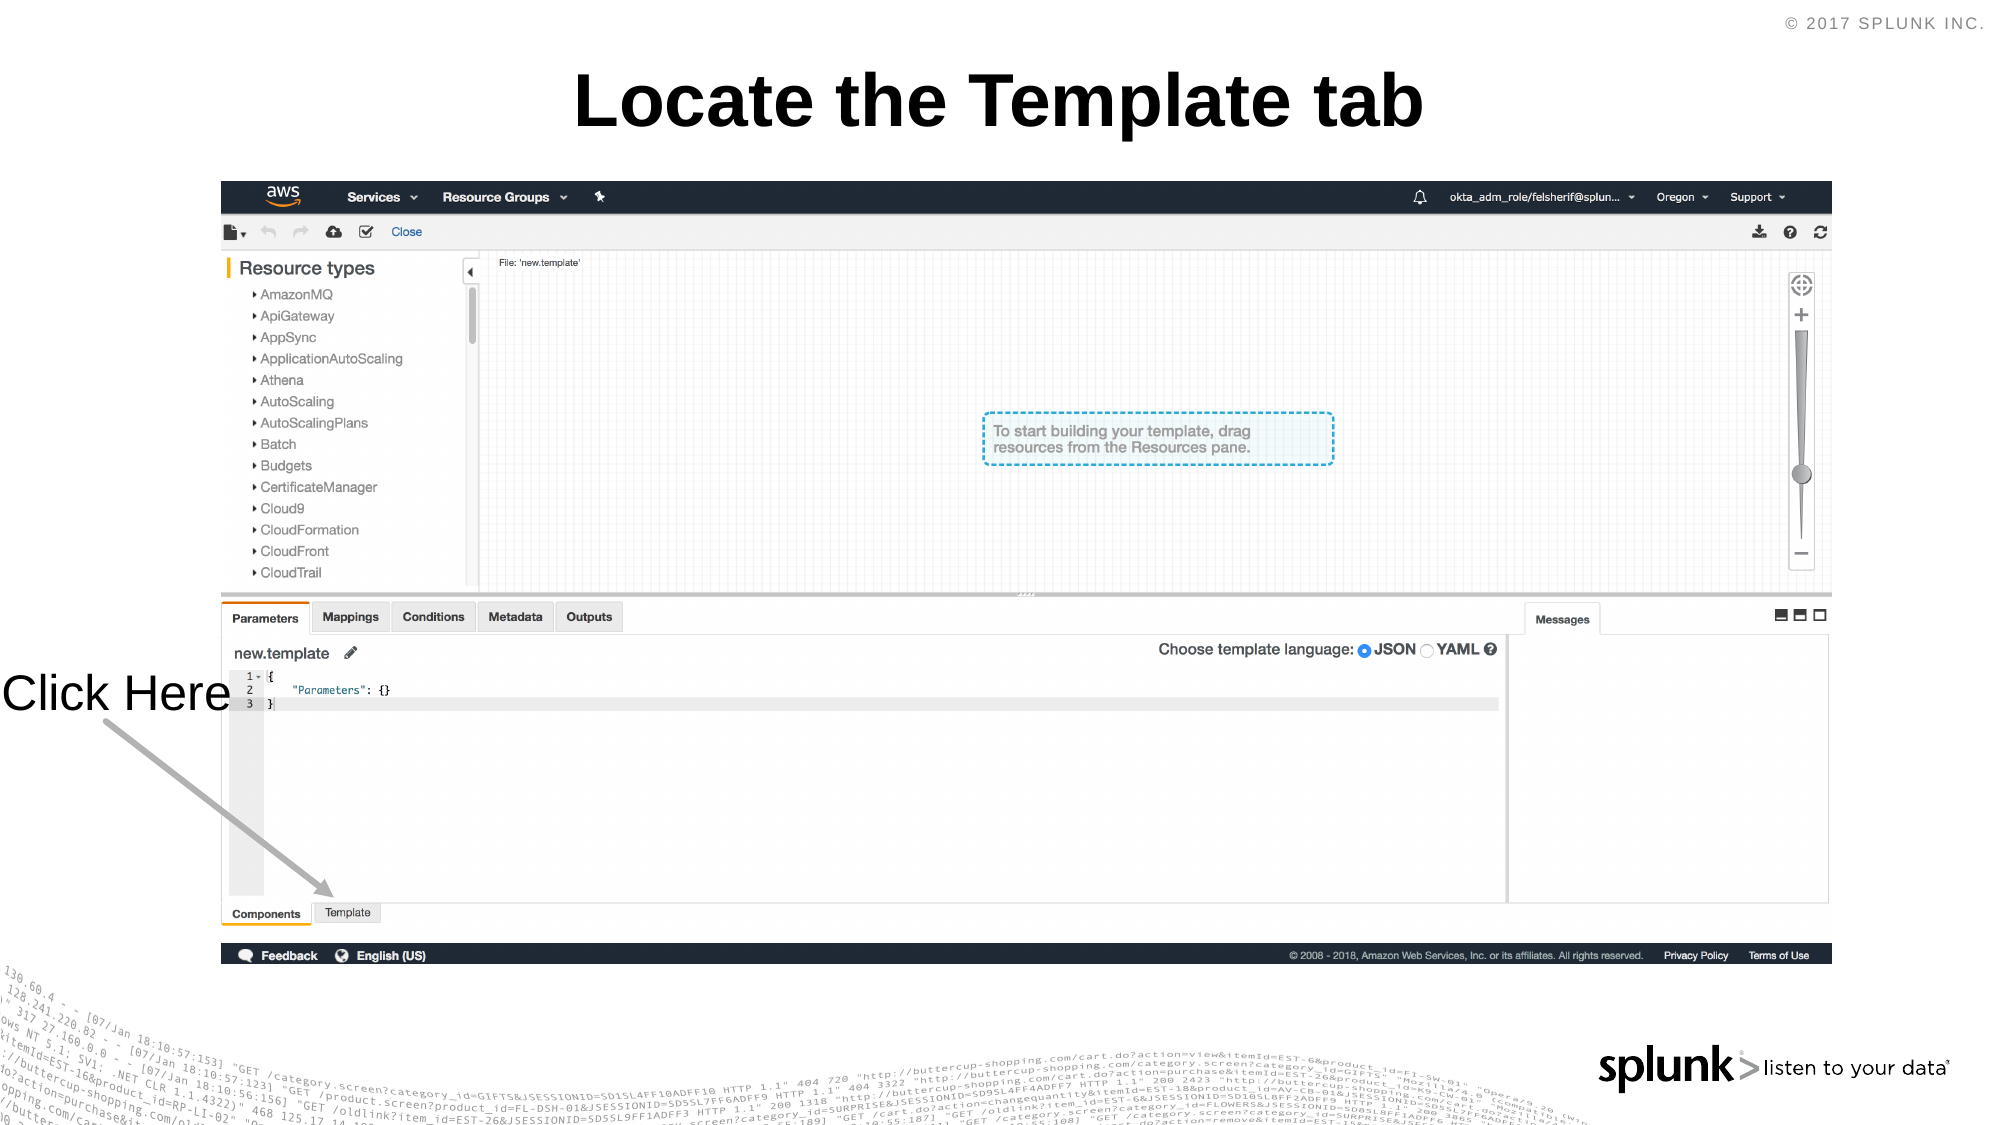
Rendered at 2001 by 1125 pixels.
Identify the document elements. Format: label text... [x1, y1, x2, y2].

picture [0, 0, 2000, 1125]
text_box Click Here [1, 660, 221, 721]
title Locate the Template tab [74, 50, 1926, 124]
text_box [105, 721, 334, 898]
